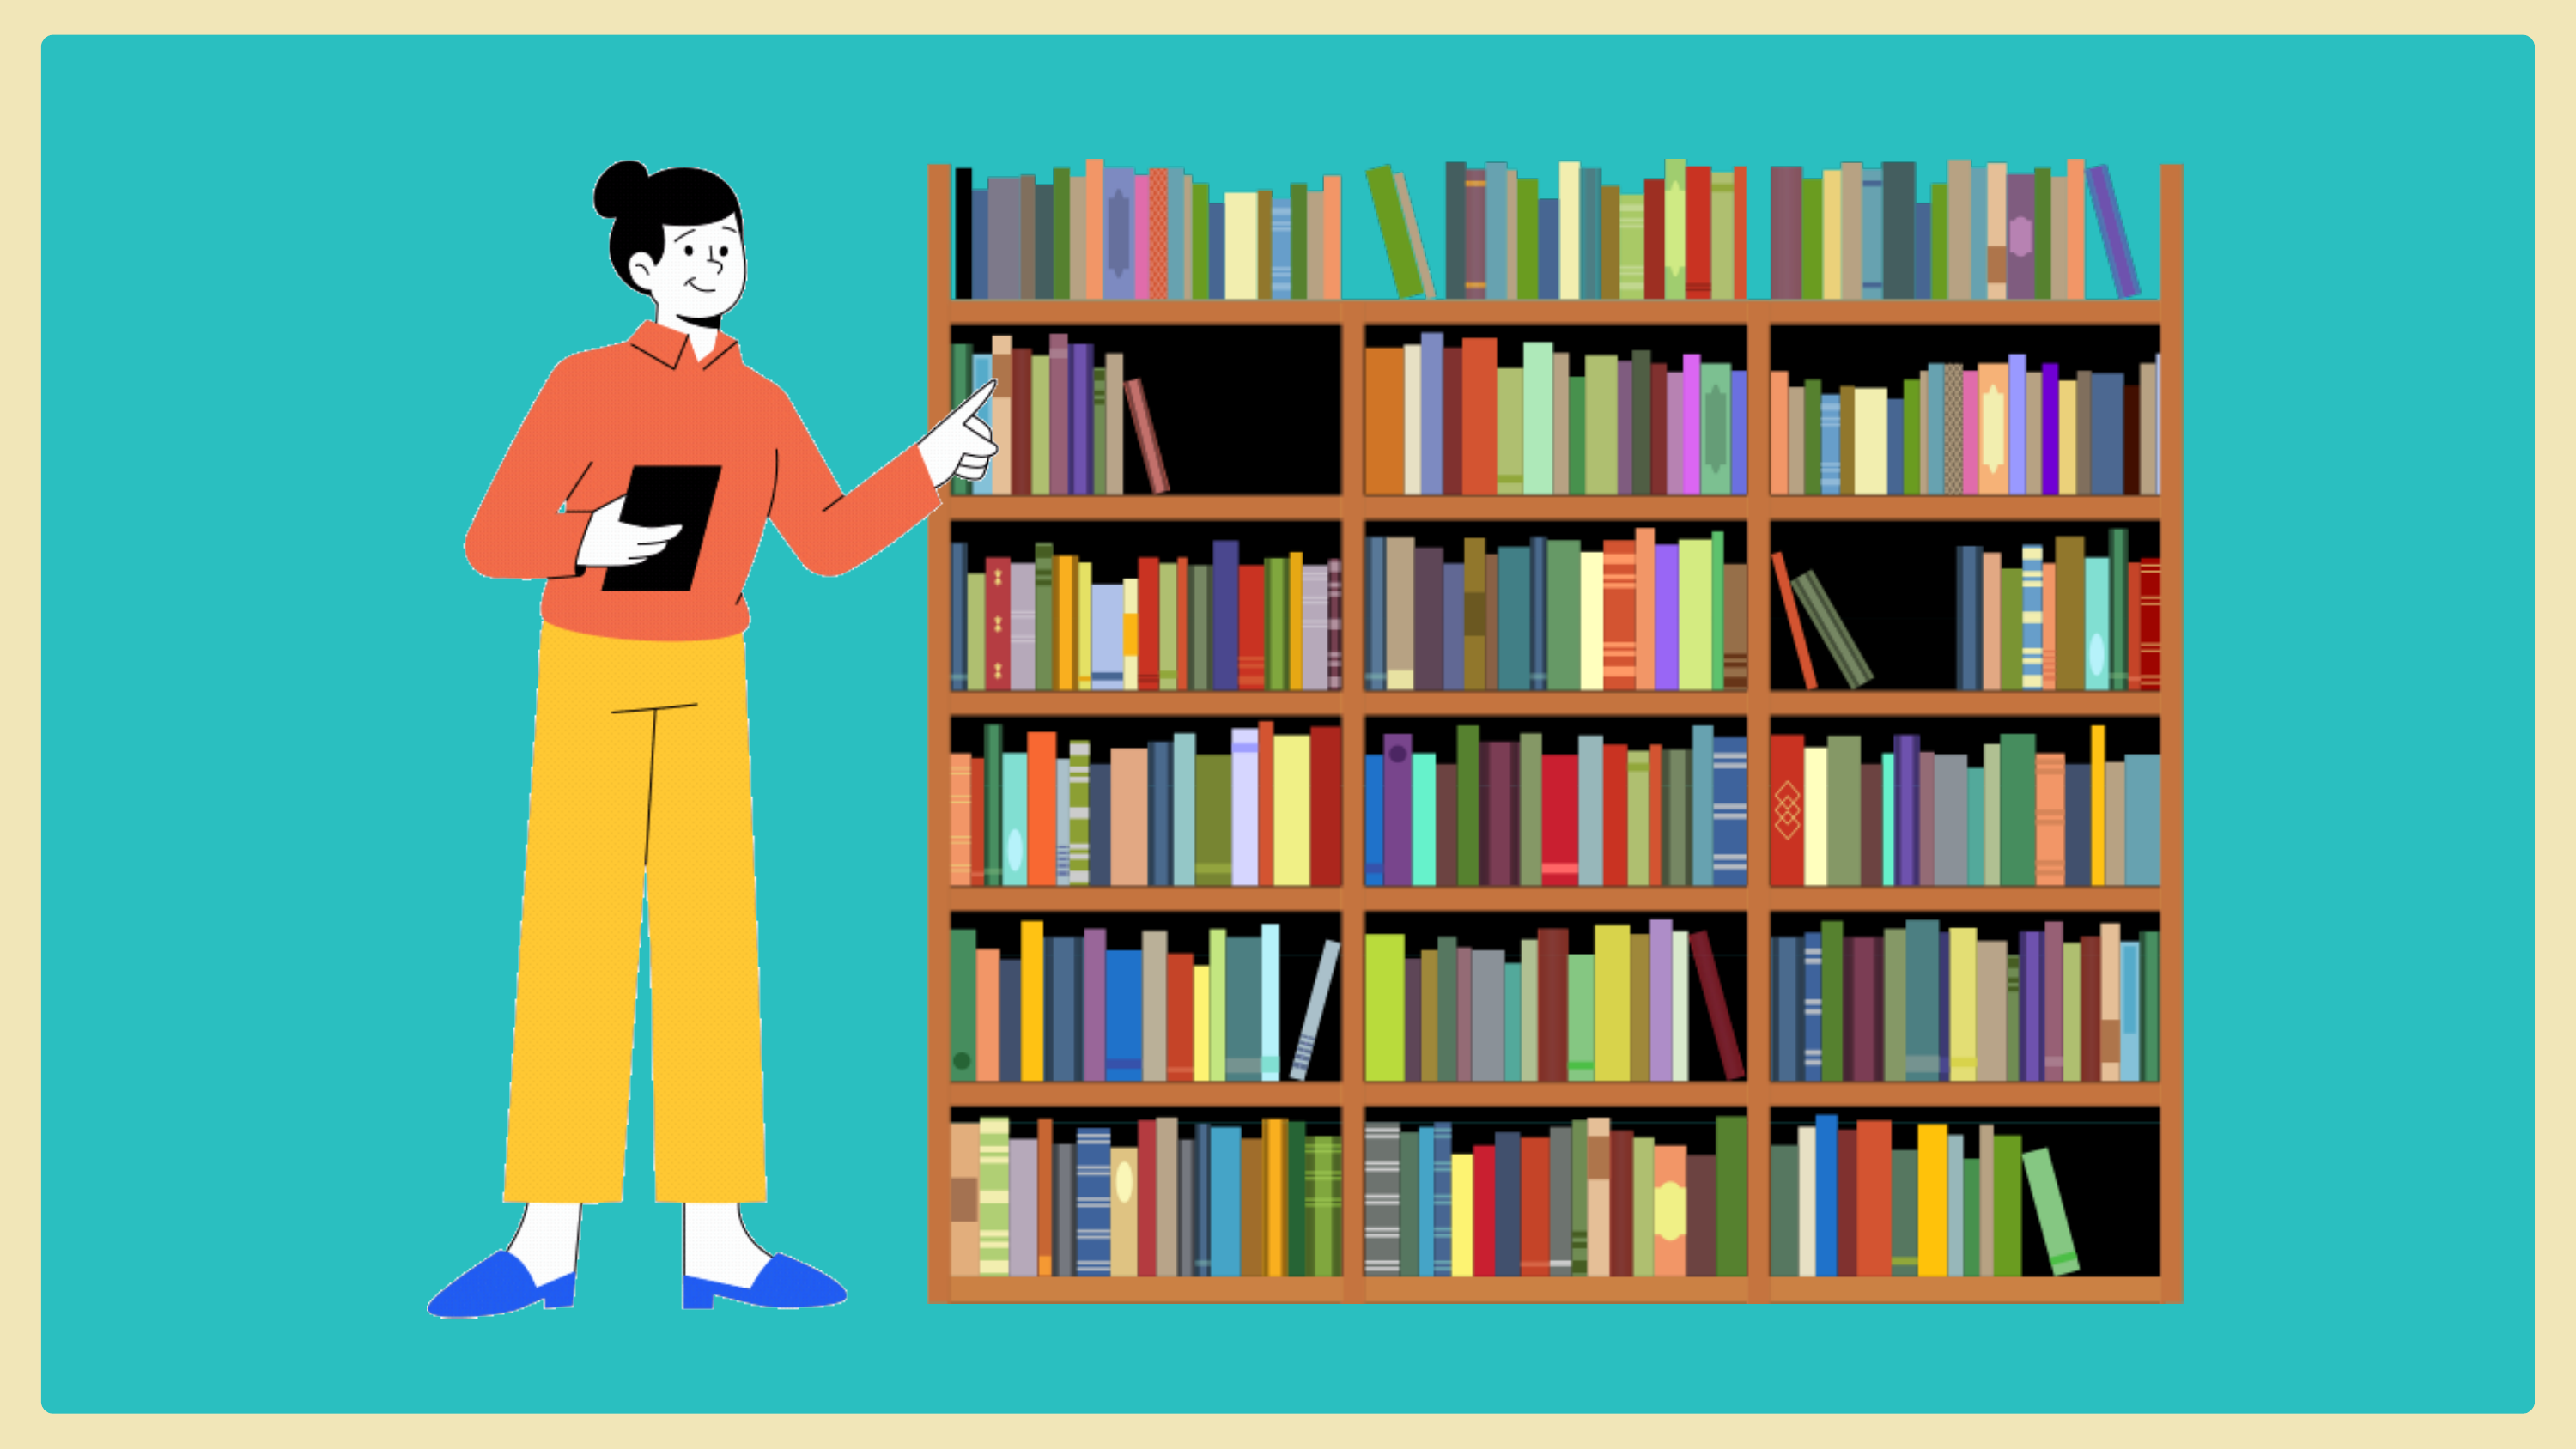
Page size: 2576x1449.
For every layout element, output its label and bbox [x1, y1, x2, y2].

picture [427, 159, 1095, 1319]
text_box [40, 34, 2536, 1414]
